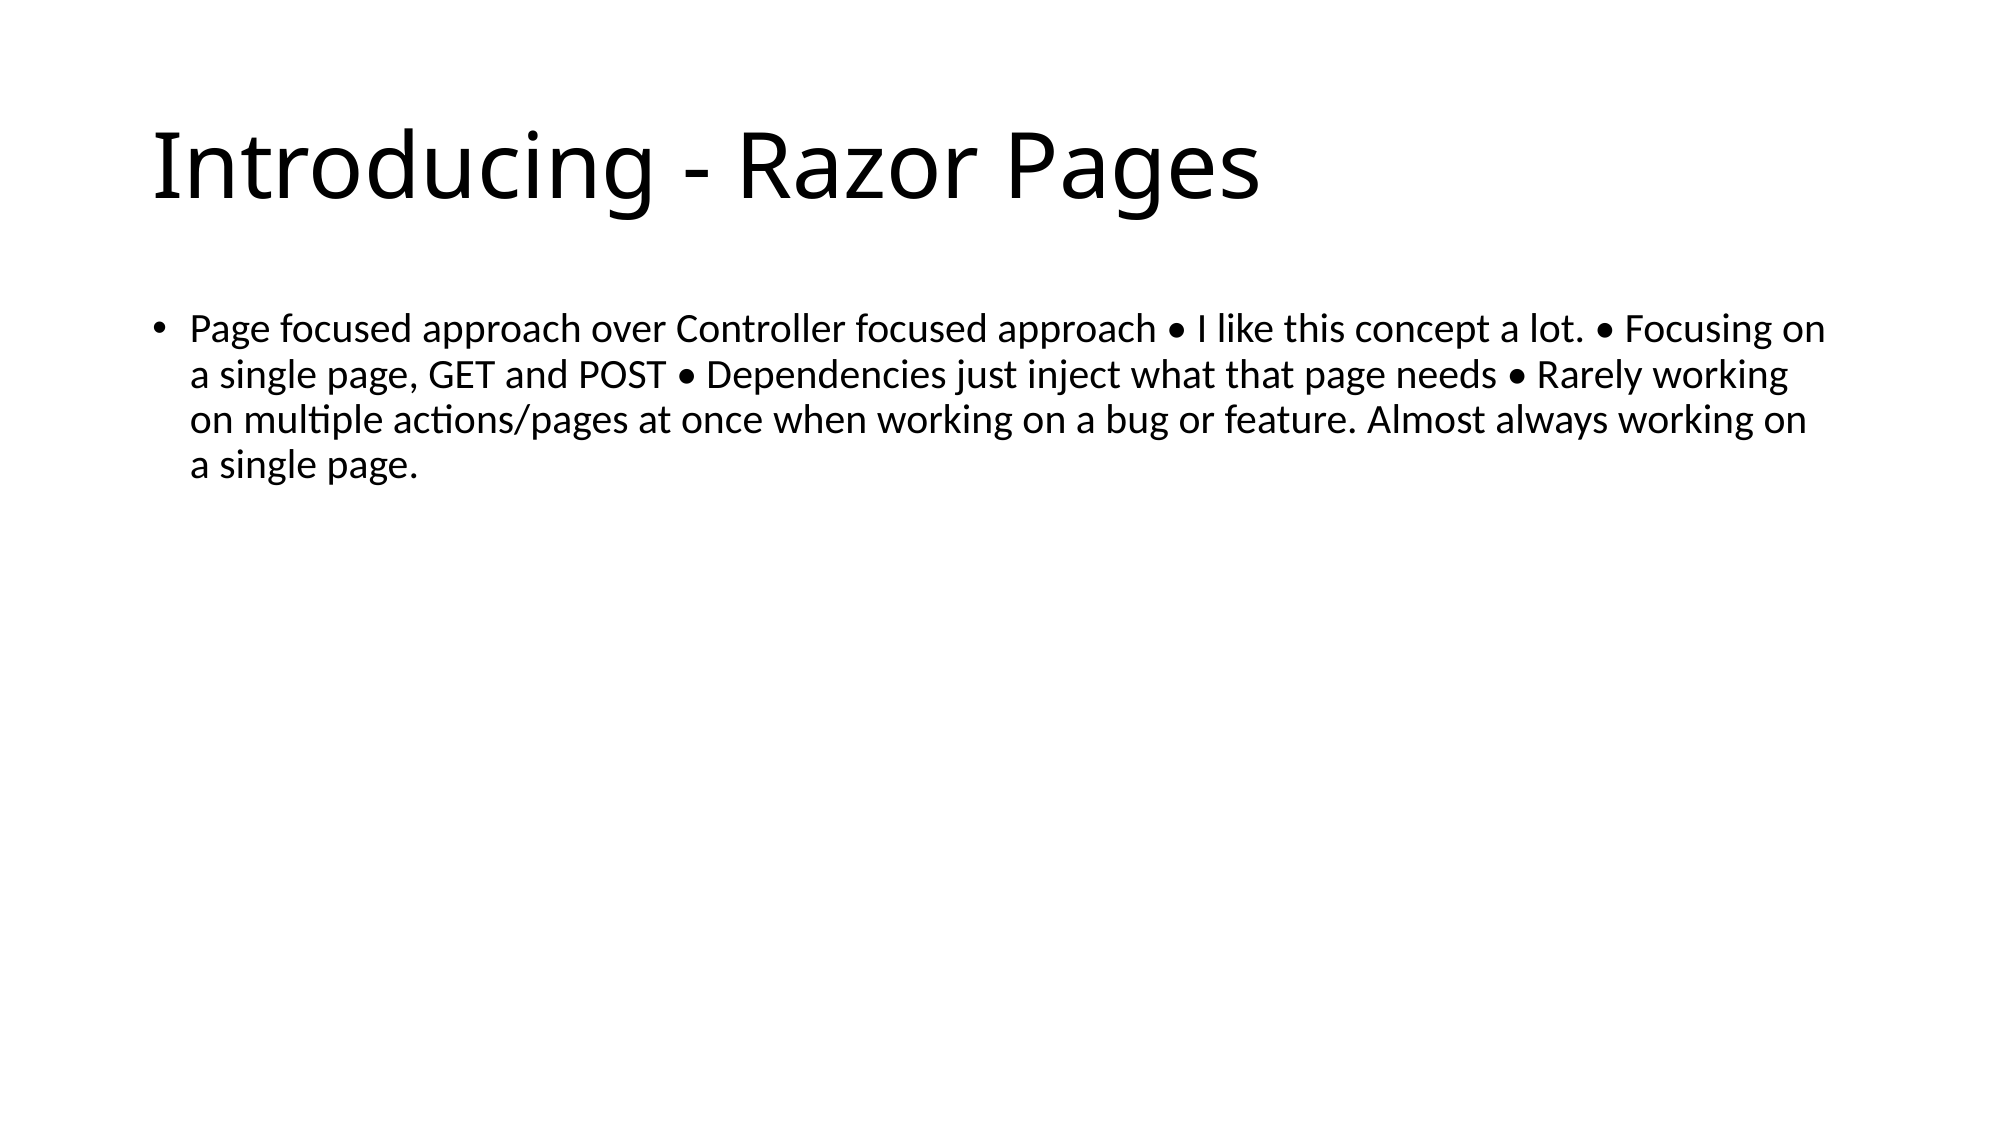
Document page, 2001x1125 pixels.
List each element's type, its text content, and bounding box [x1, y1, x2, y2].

list Page focused approach over Controller focused approach • I like this concept a lot. • Focusing on a single page, GET and POST • Dependencies just inject what that page needs • Rarely working on multiple actions/pages at once when working on a bug or feature. Almost always working on a single page. [137, 299, 1846, 1014]
title Introducing - Razor Pages [137, 59, 1863, 278]
